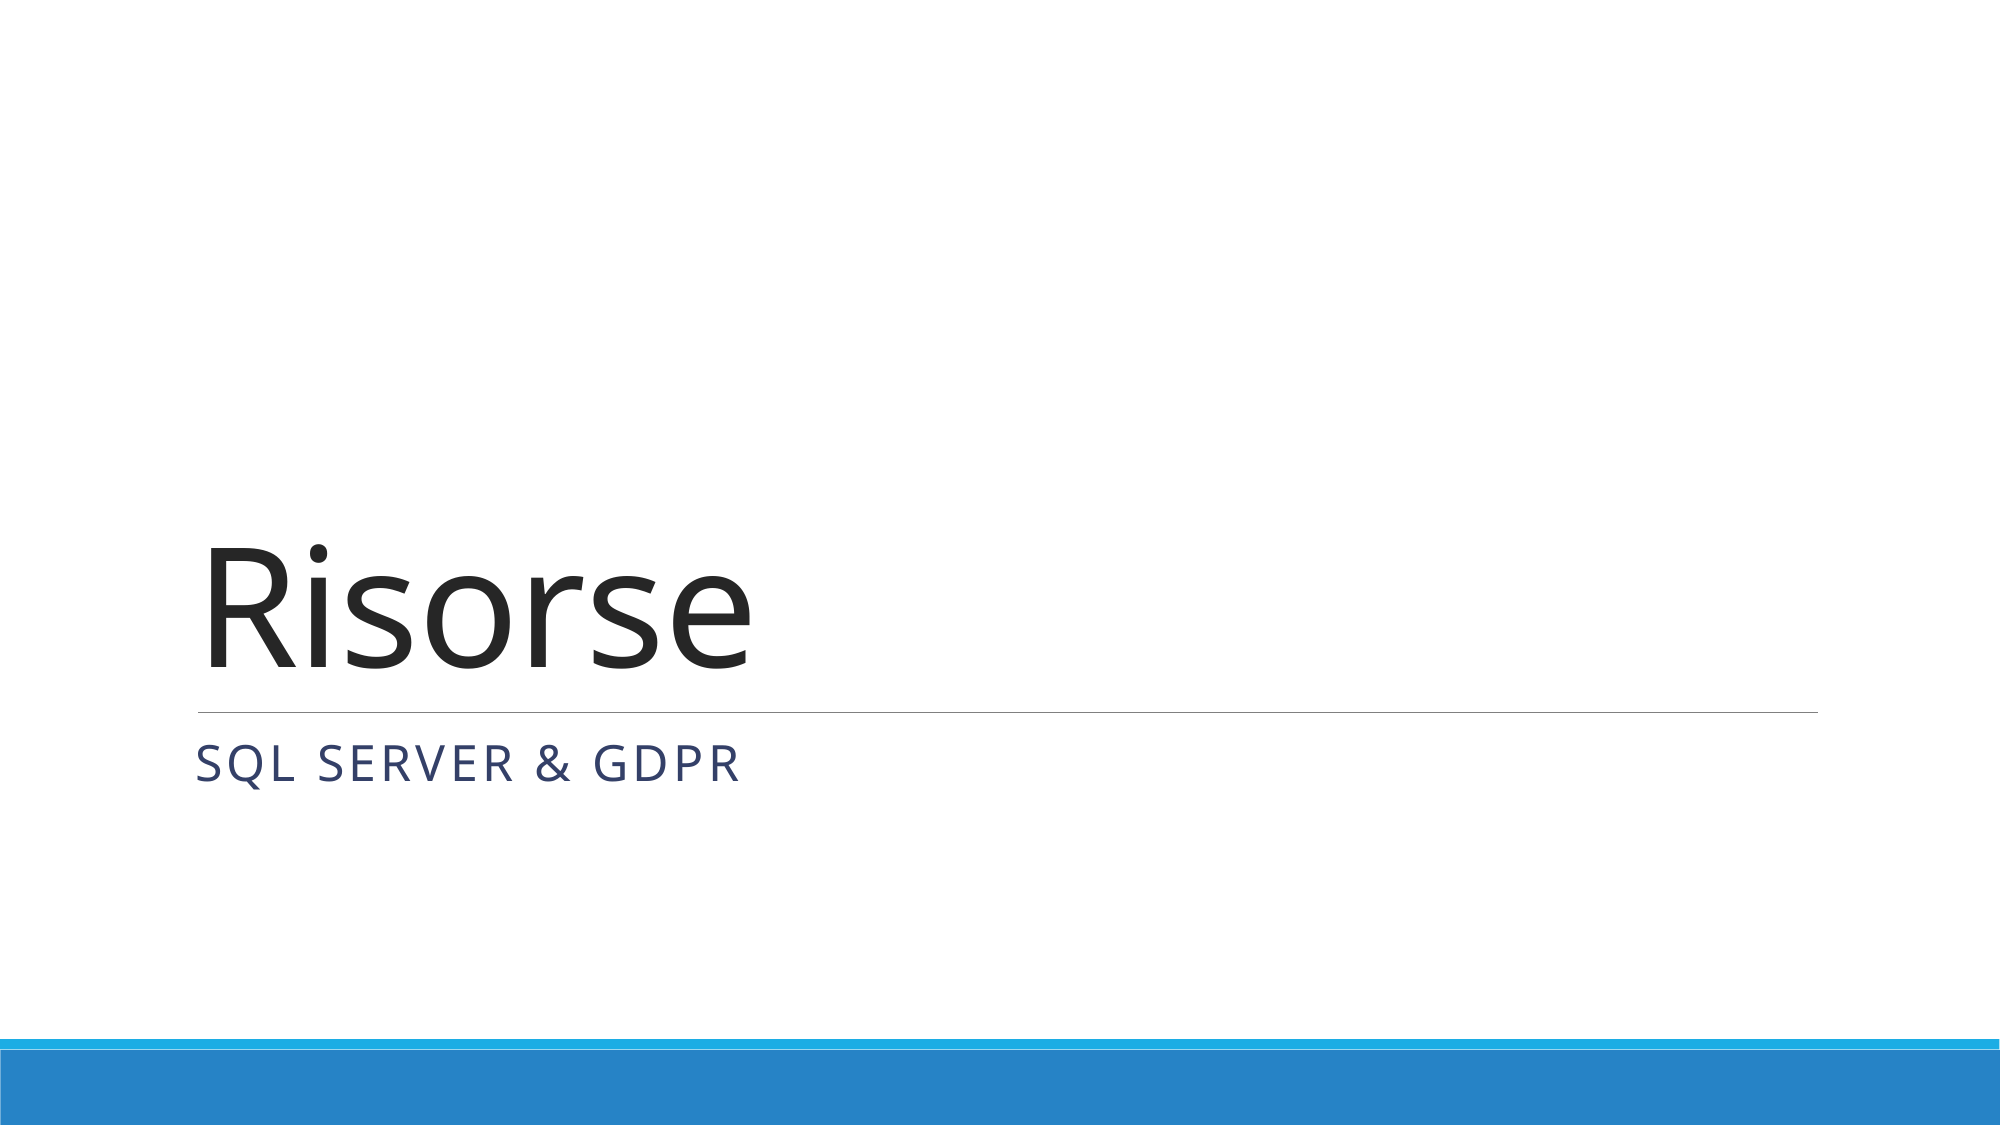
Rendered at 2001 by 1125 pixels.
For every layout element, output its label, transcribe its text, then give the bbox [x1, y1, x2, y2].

title Risorse [180, 124, 1830, 710]
list SQL Server & GDPR [180, 730, 1830, 918]
